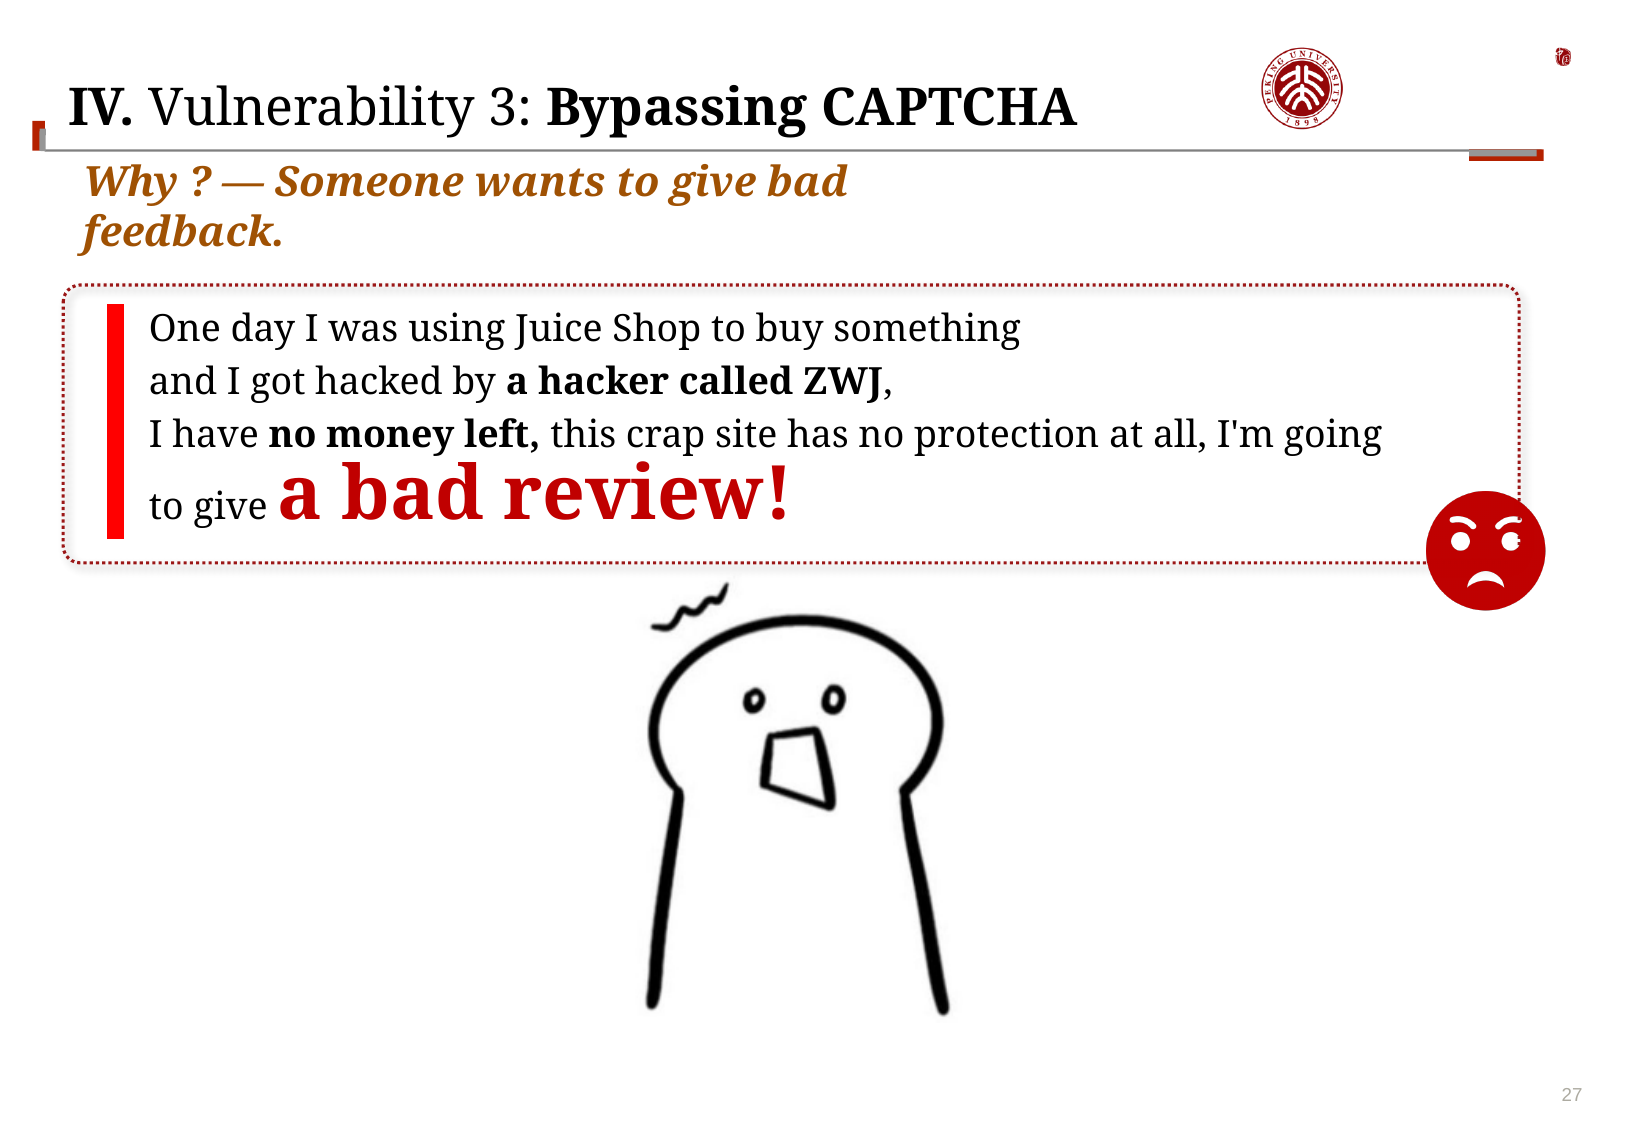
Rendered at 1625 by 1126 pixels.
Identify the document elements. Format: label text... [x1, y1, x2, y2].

text_box Why ? — Someone wants to give bad feedback. [68, 150, 1051, 262]
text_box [62, 284, 1561, 1023]
text_box IV. Vulnerability 3: Bypassing CAPTCHA [68, 60, 1256, 150]
picture [1259, 31, 1581, 141]
